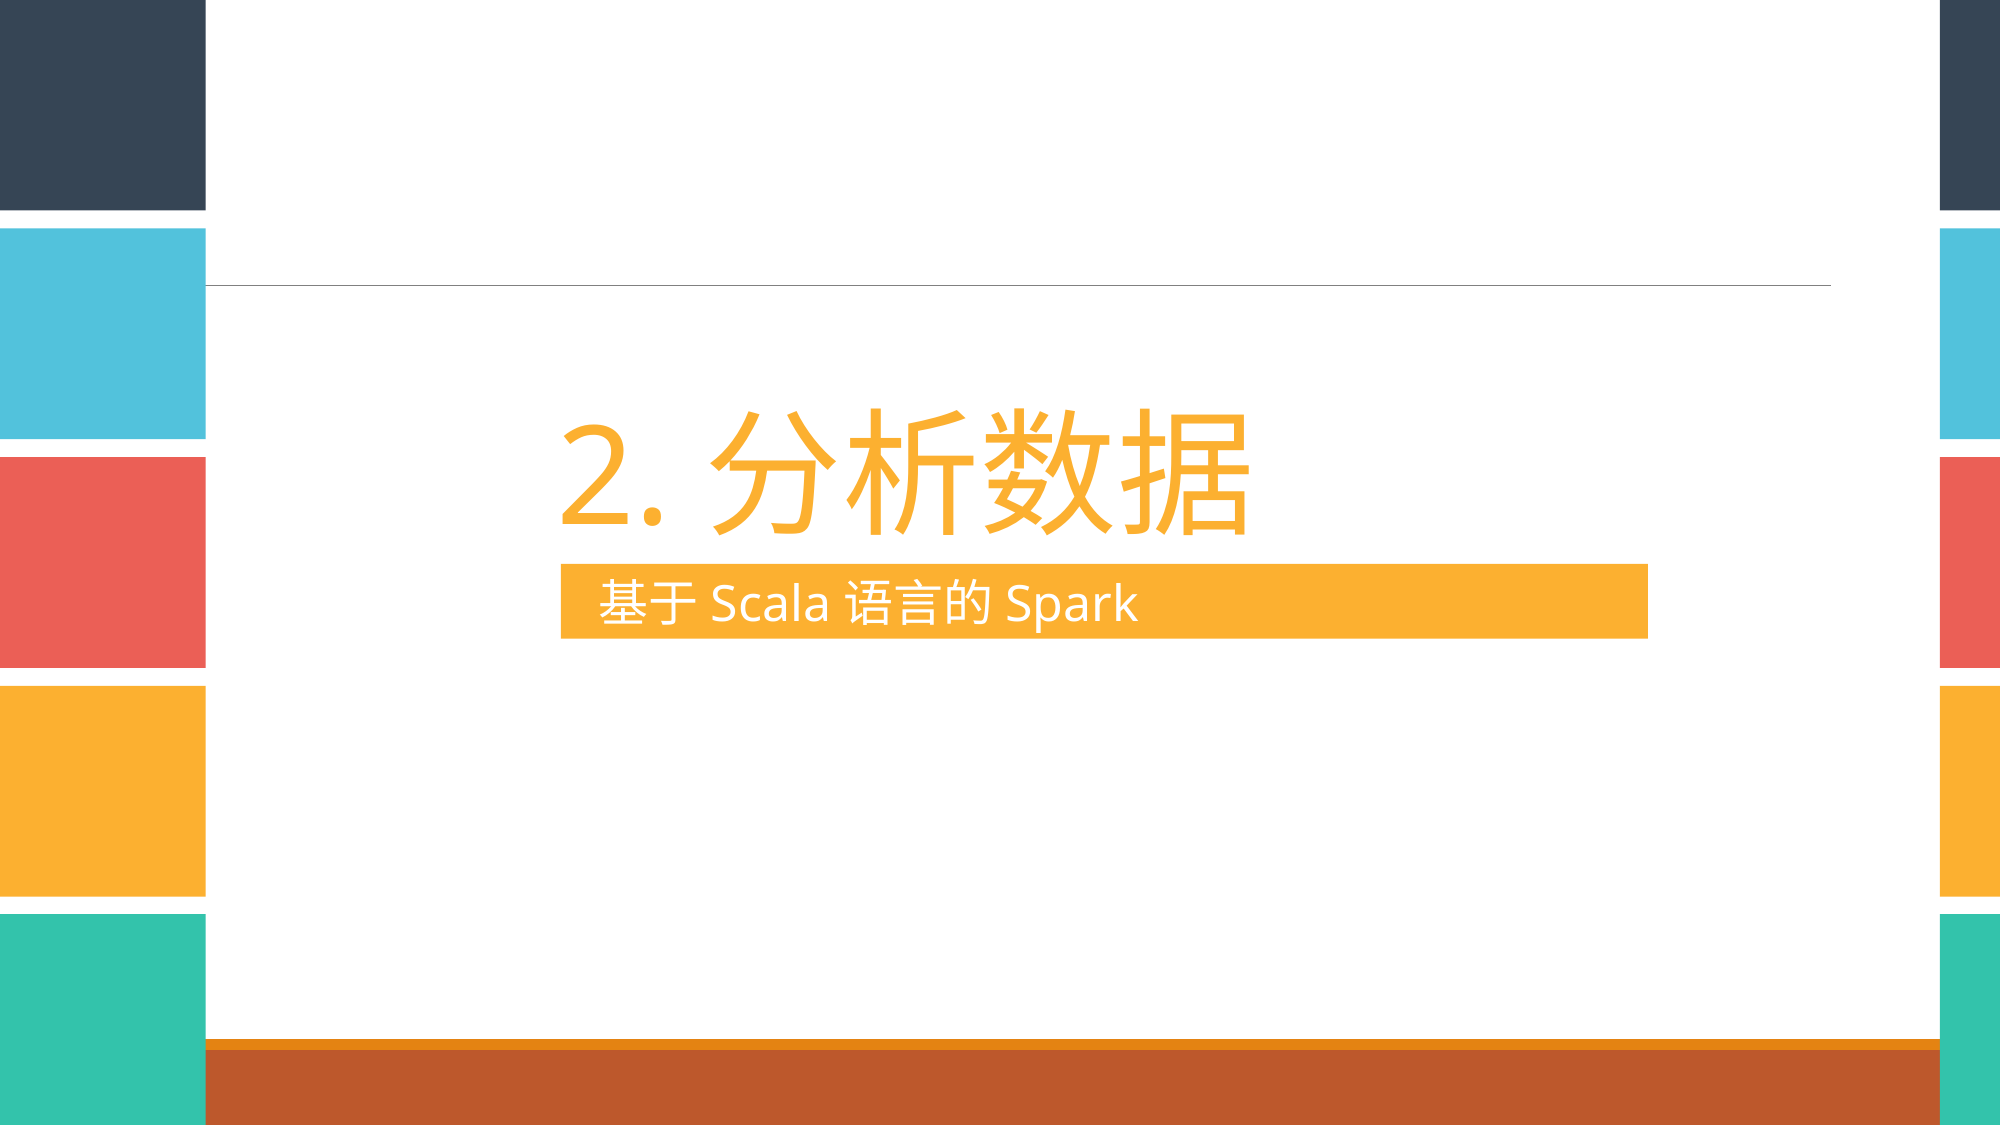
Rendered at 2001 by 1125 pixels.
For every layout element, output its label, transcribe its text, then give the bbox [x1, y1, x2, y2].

text_box [0, 0, 206, 211]
text_box 2.分析数据 [541, 379, 1315, 560]
text_box [0, 685, 206, 897]
text_box [1939, 457, 2000, 668]
text_box [1939, 0, 2000, 211]
text_box [0, 228, 206, 440]
text_box [1939, 685, 2000, 897]
text_box 基于Scala语言的Spark [560, 563, 1648, 639]
text_box [1939, 228, 2000, 440]
text_box [1939, 914, 2000, 1125]
text_box [0, 914, 206, 1125]
text_box [0, 457, 206, 668]
